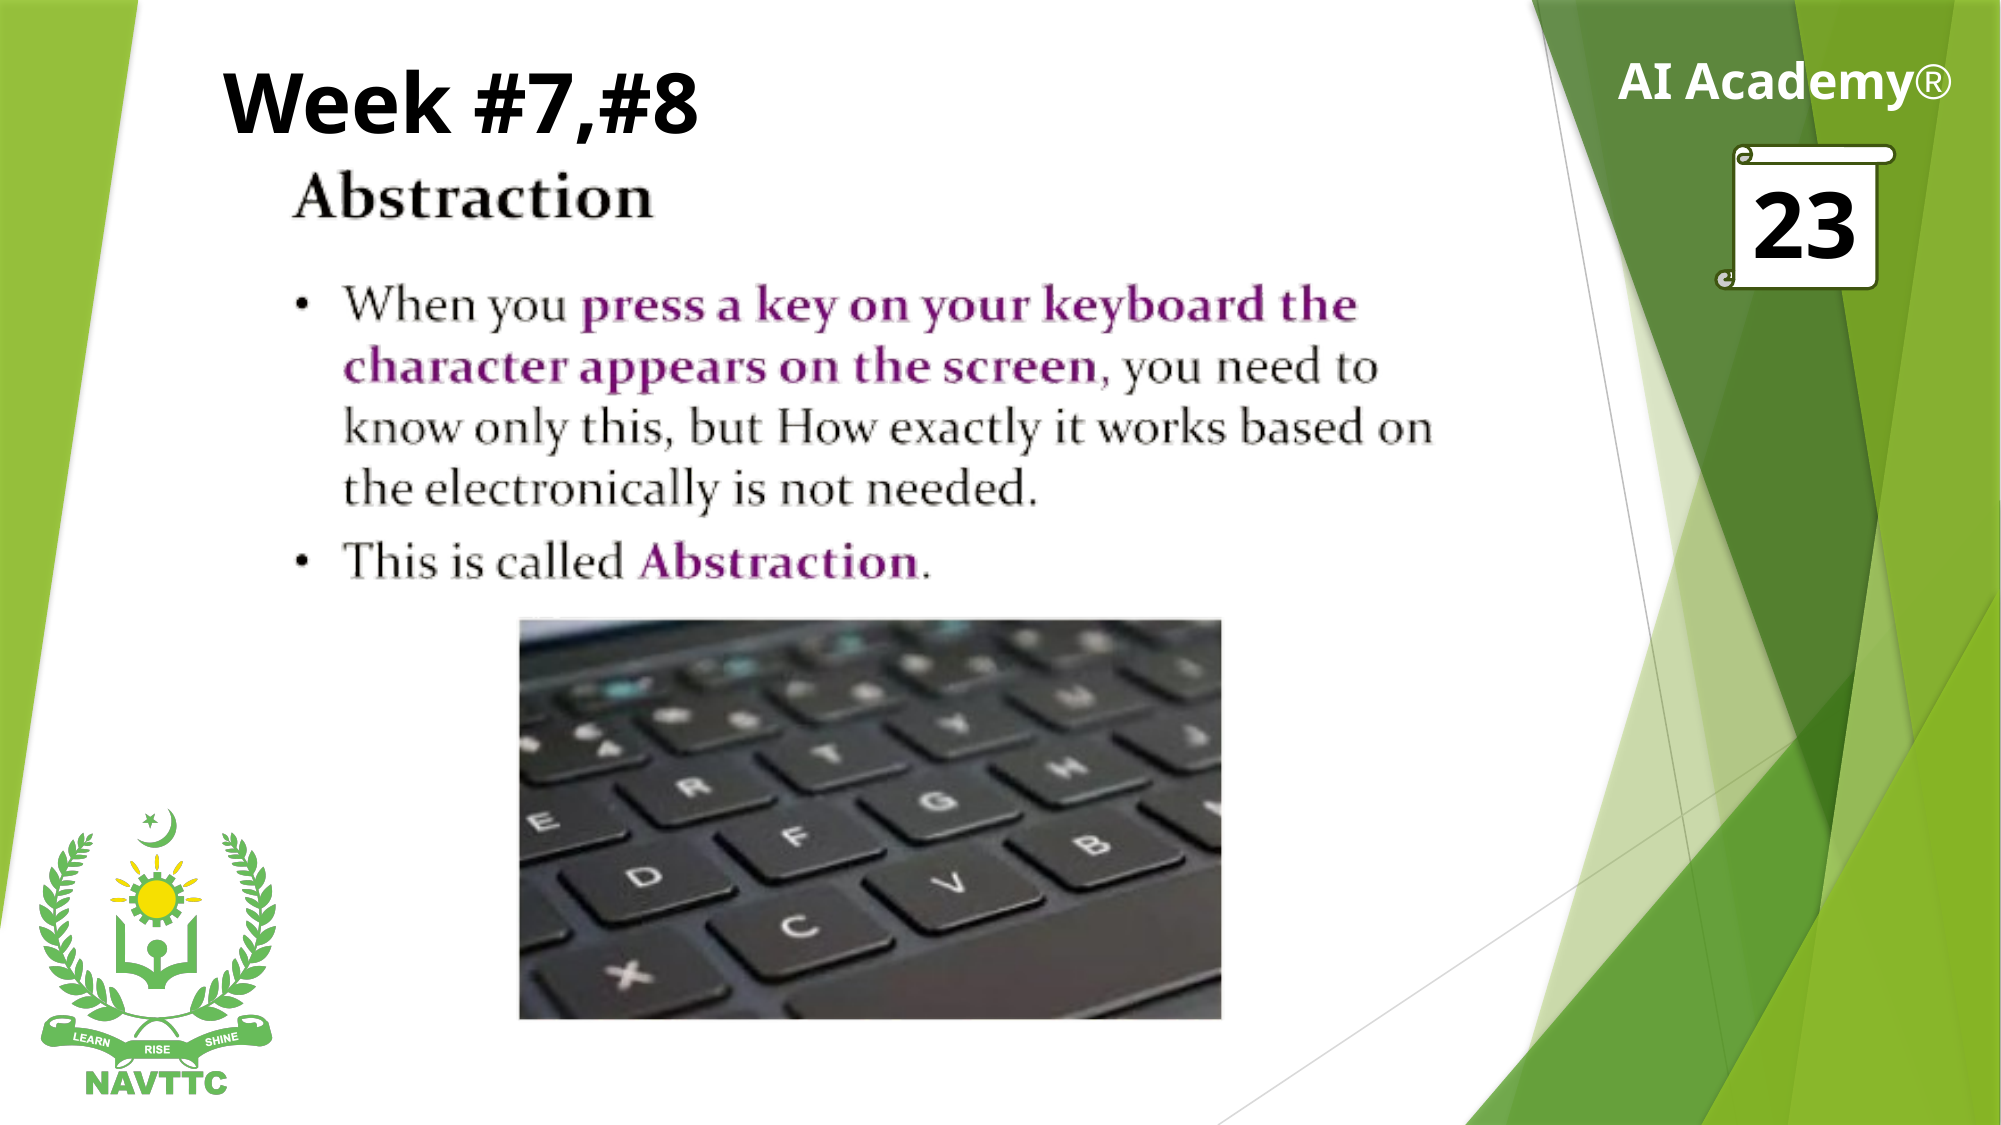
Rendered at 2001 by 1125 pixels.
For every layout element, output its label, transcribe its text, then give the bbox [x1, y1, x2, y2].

text_box Week #7,#8 [208, 42, 715, 158]
picture [0, 74, 1527, 1110]
text_box AI Academy® [1604, 42, 2000, 118]
text_box 23 [1714, 143, 1897, 291]
